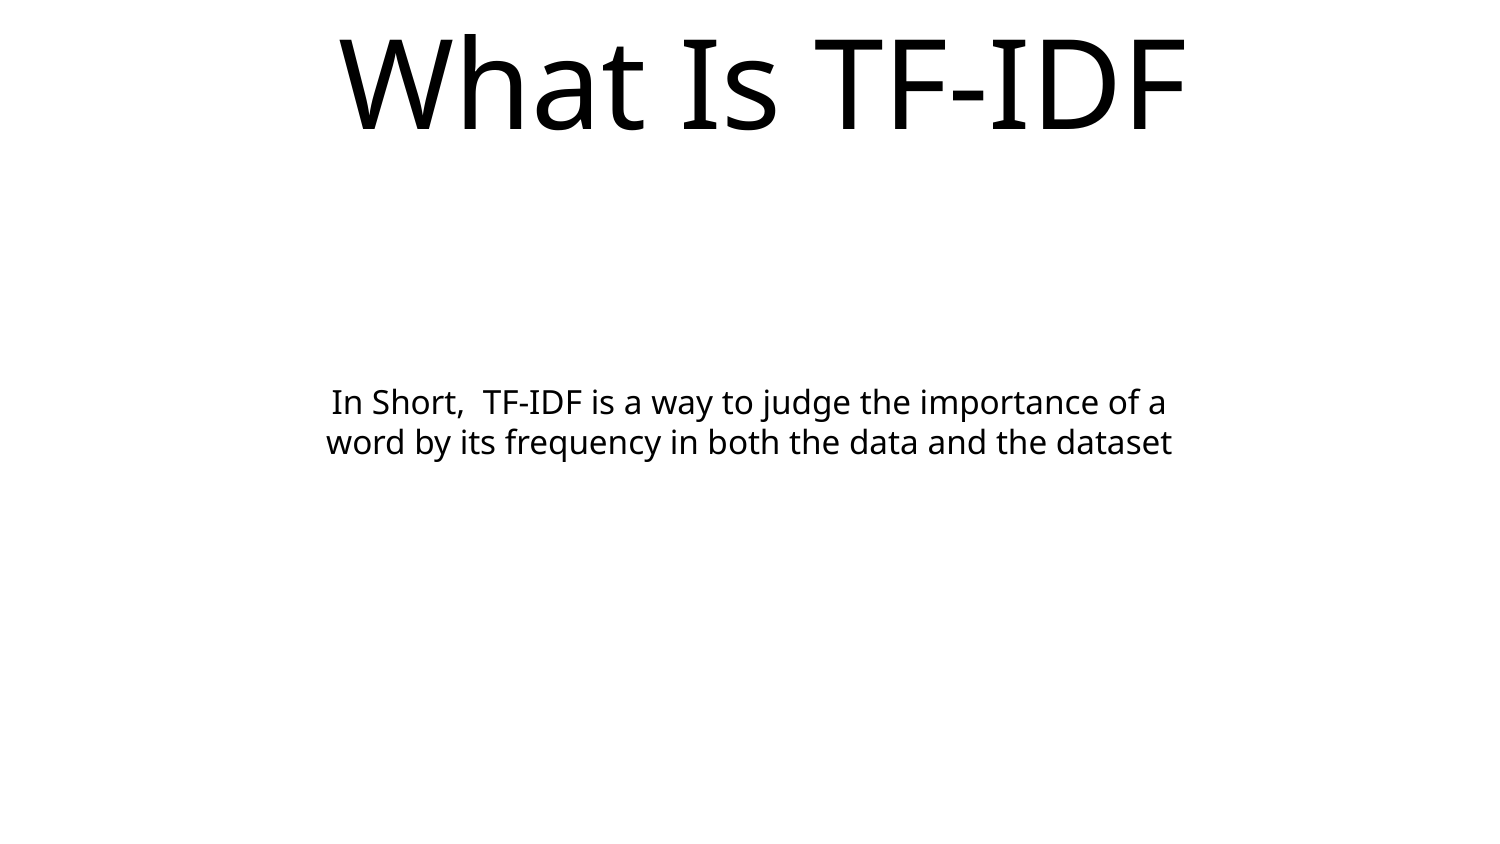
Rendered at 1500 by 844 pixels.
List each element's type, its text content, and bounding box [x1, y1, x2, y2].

subtitle In Short, TF-IDF is a way to judge the importance of a word by its frequency in both the data and the dataset [291, 365, 1209, 547]
title What Is TF-IDF [255, 0, 1271, 296]
